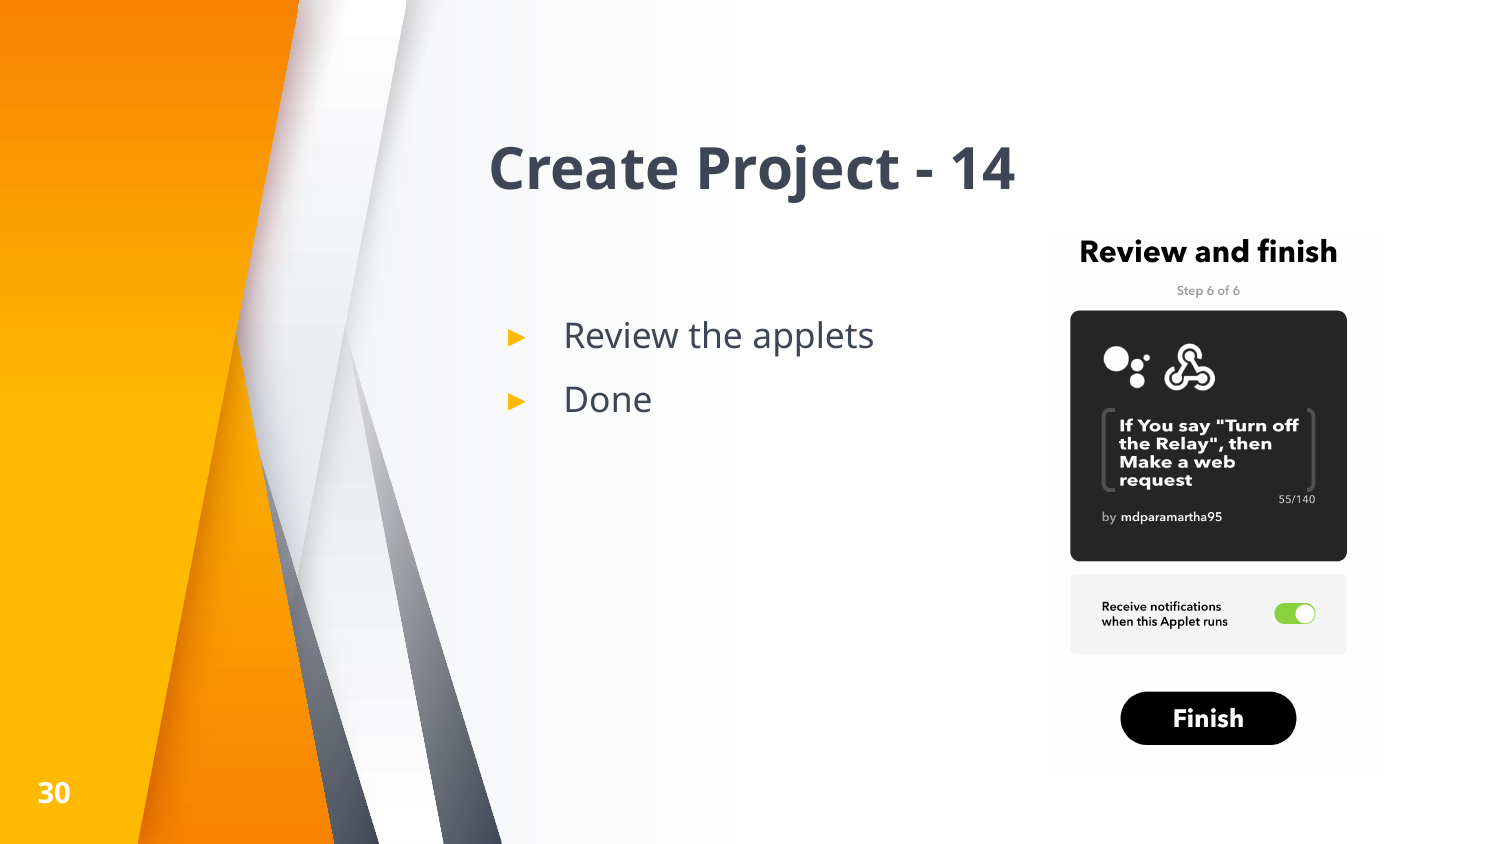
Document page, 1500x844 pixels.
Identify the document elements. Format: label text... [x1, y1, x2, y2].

title Create Project - 14 [488, 137, 1385, 203]
slide_number 30 [37, 774, 99, 816]
list Review the applets Done [488, 291, 1046, 553]
picture [1051, 231, 1383, 775]
